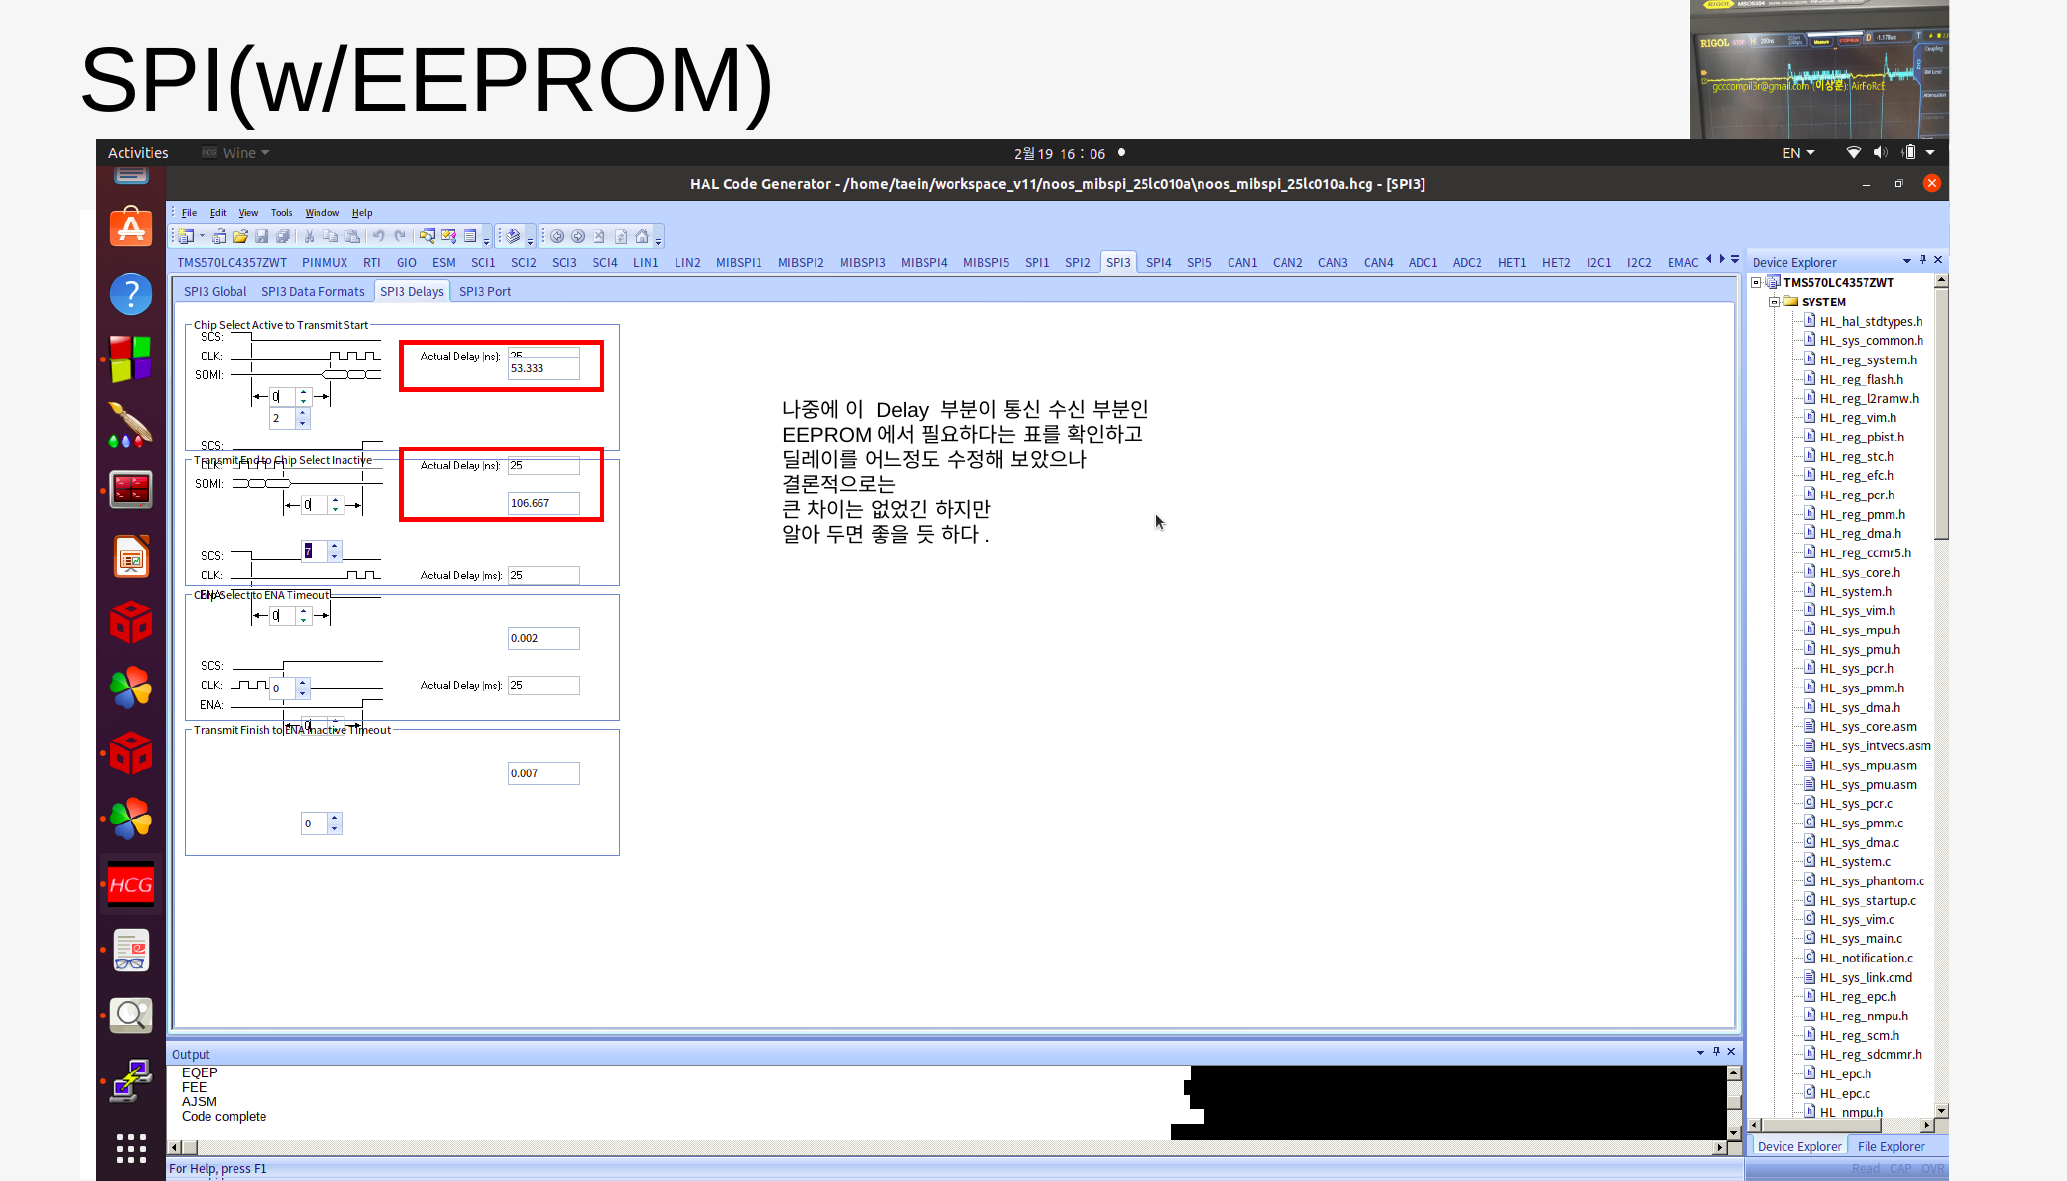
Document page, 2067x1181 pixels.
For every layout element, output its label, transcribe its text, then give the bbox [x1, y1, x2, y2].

picture [96, 0, 1950, 1181]
text_box SPI(w/EEPROM) [78, 47, 1368, 117]
